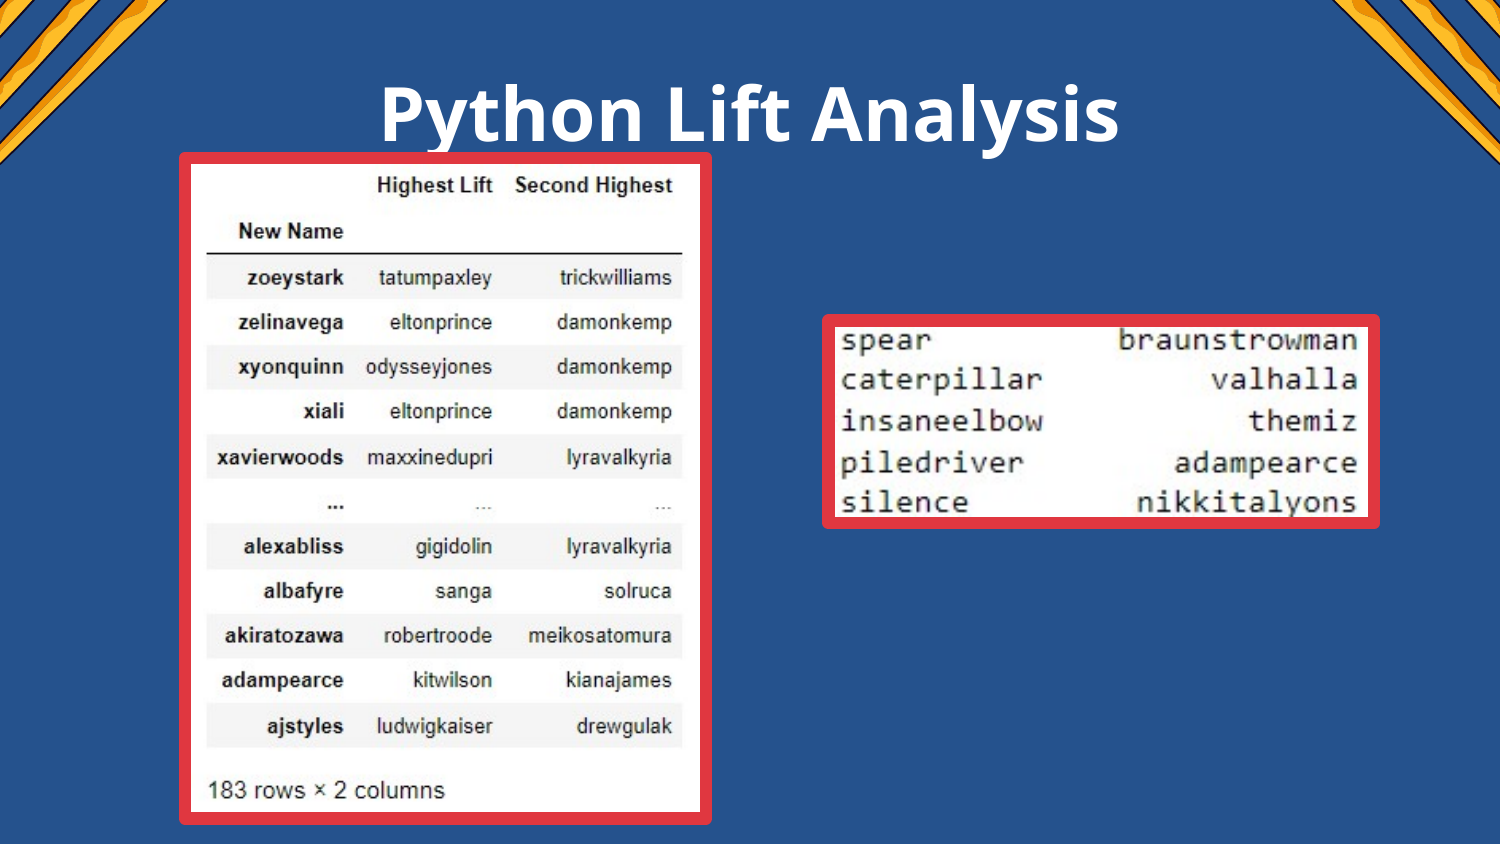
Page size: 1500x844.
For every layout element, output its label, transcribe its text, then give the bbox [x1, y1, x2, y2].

picture [834, 326, 1369, 518]
title Python Lift Analysis [116, 60, 1383, 150]
picture [191, 164, 700, 813]
